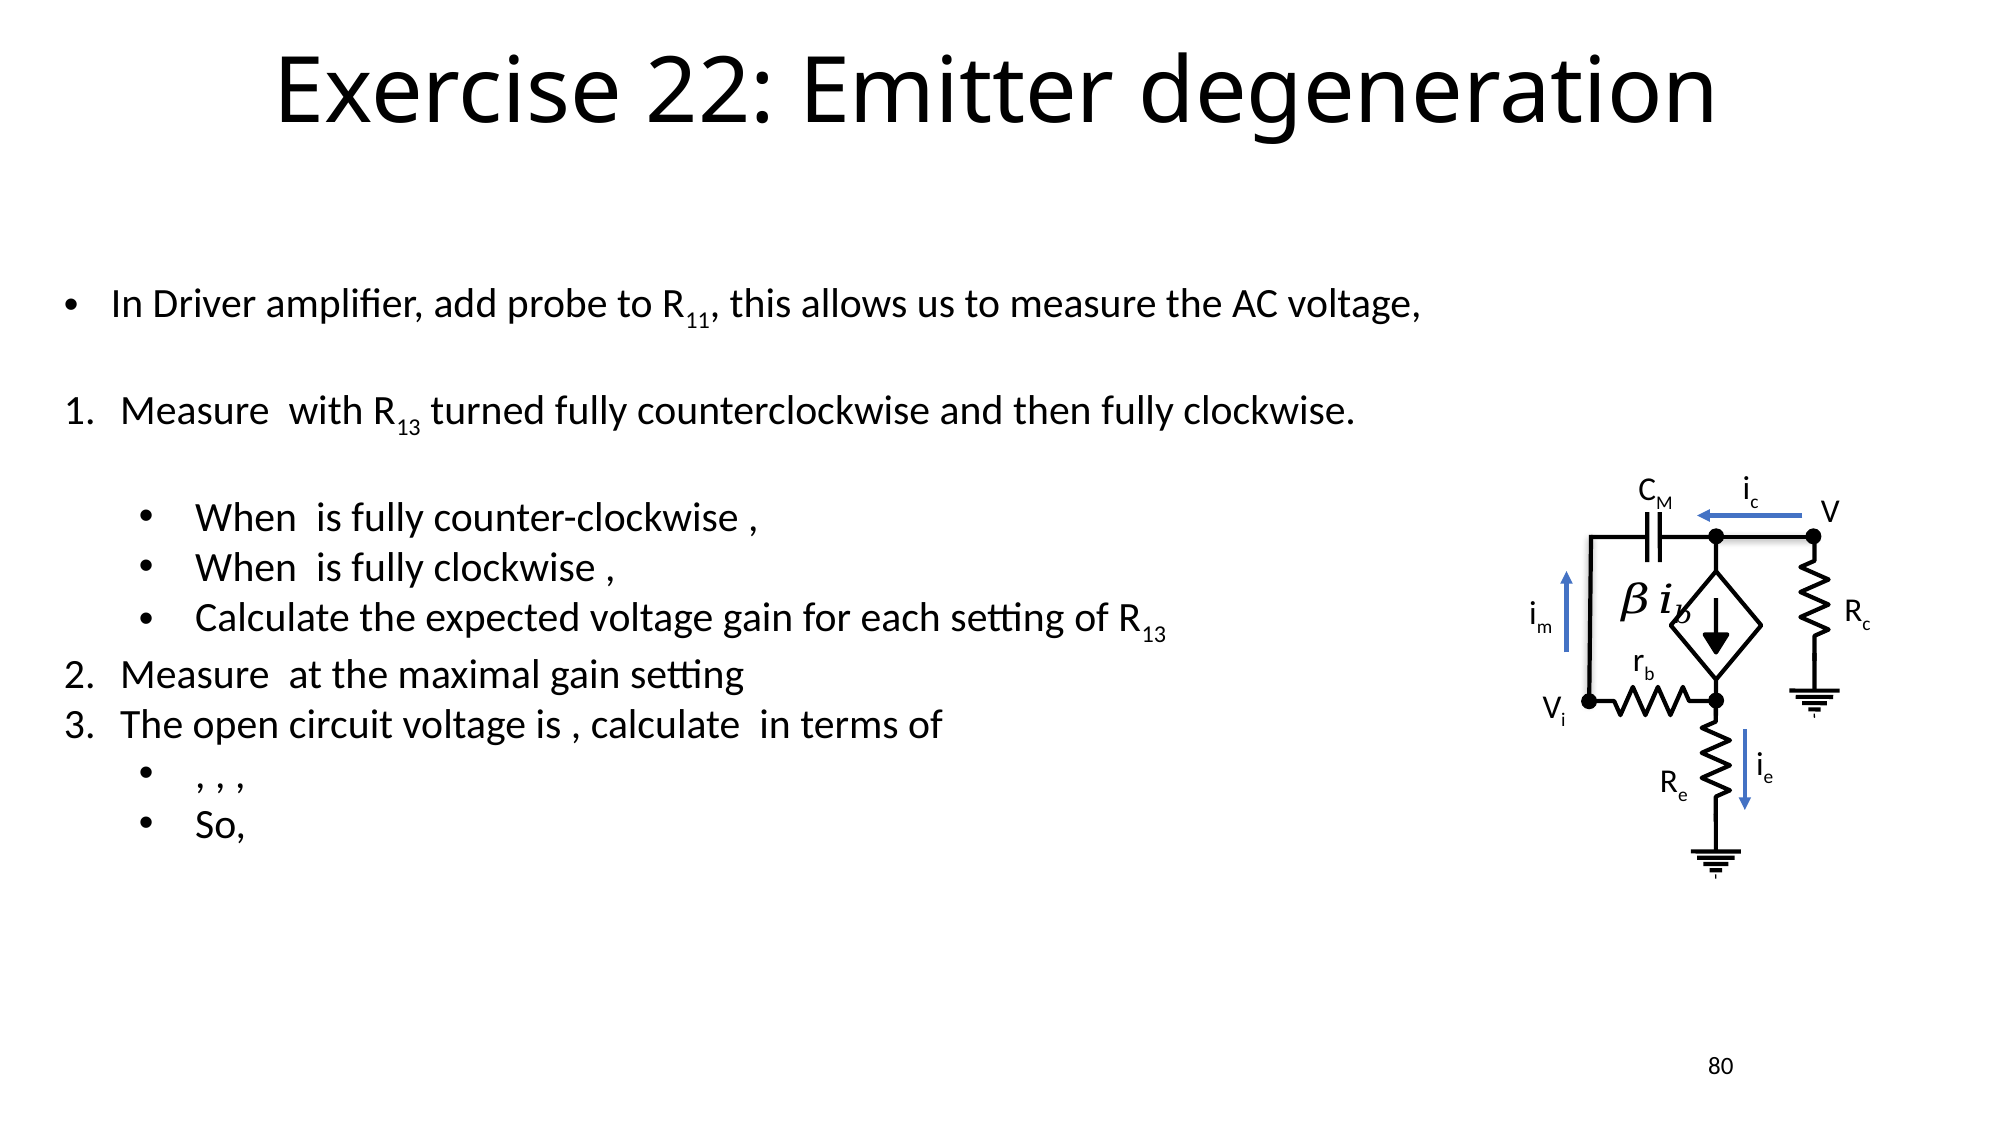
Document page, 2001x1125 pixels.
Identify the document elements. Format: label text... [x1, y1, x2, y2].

slide_number 80 [1391, 730, 1742, 1125]
text_box Exercise 22: Emitter degeneration [20, 30, 1975, 141]
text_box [1521, 458, 1903, 877]
